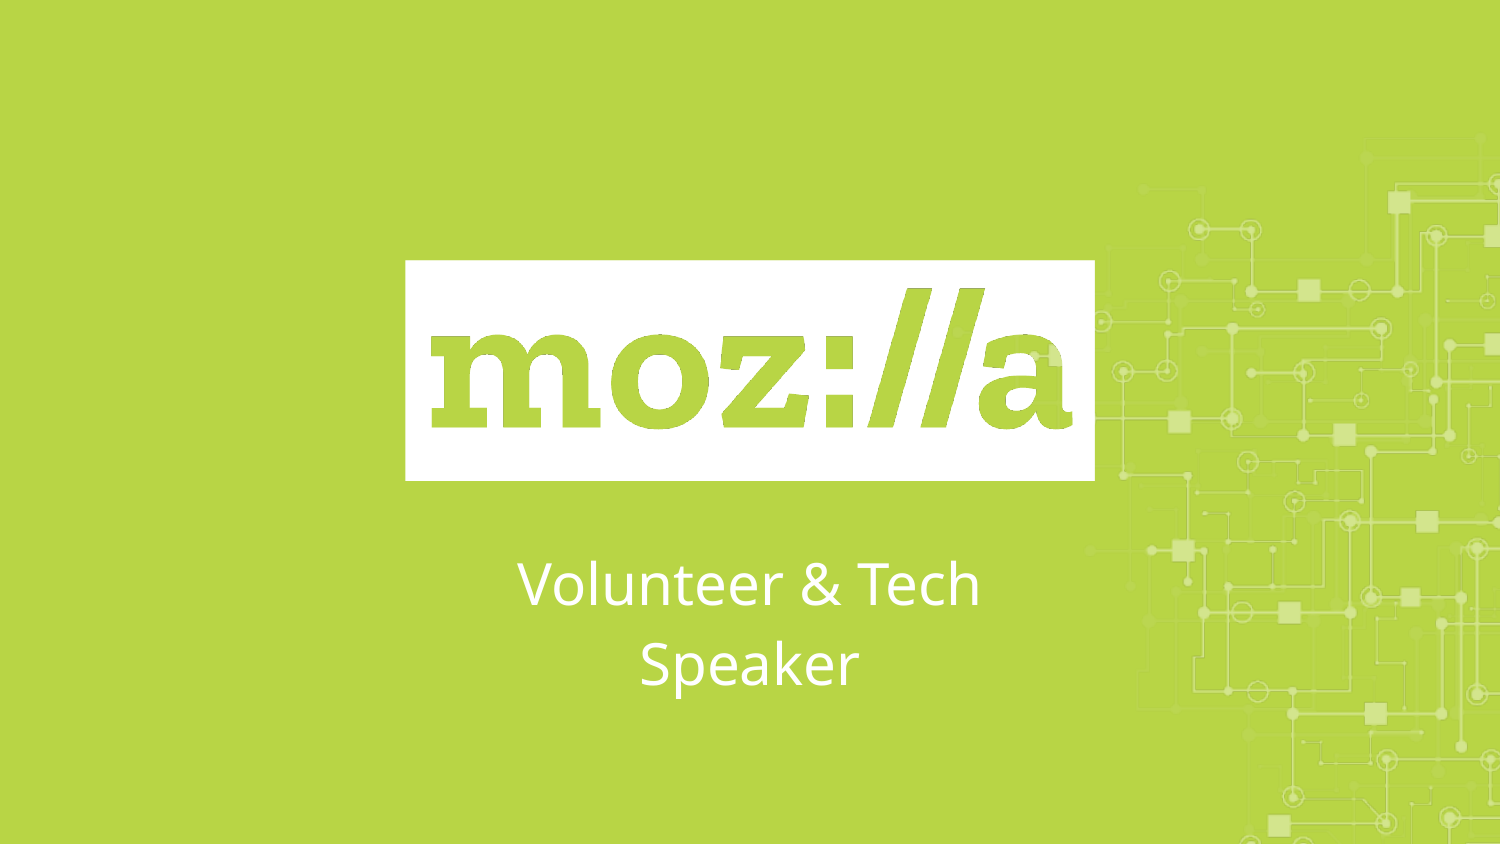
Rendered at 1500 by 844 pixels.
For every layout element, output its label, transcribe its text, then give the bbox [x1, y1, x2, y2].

picture [405, 260, 1095, 481]
title Volunteer & Tech Speaker [401, 520, 1099, 665]
